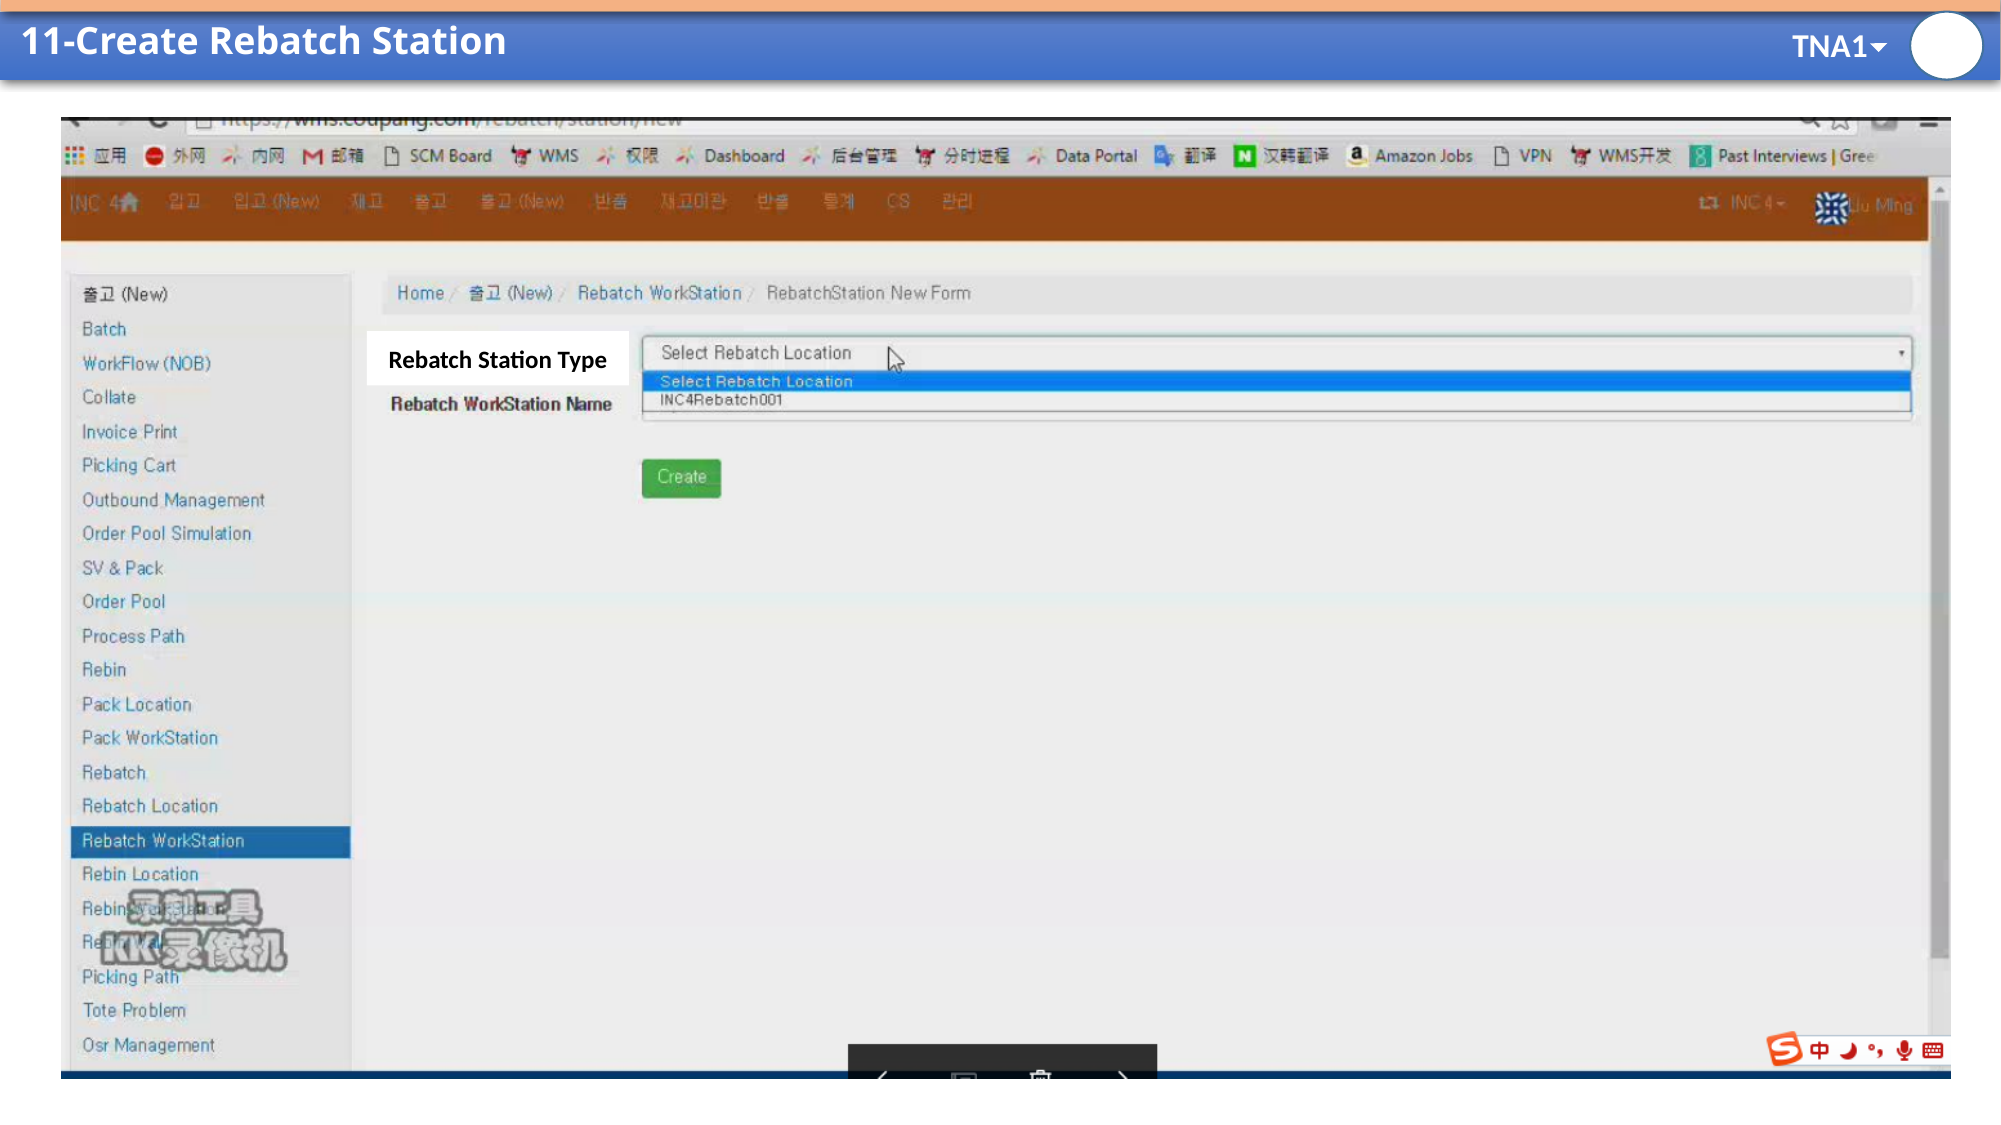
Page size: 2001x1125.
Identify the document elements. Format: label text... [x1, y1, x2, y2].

title 11-Create Rebatch Station [5, 11, 1731, 74]
picture [61, 117, 1951, 1079]
